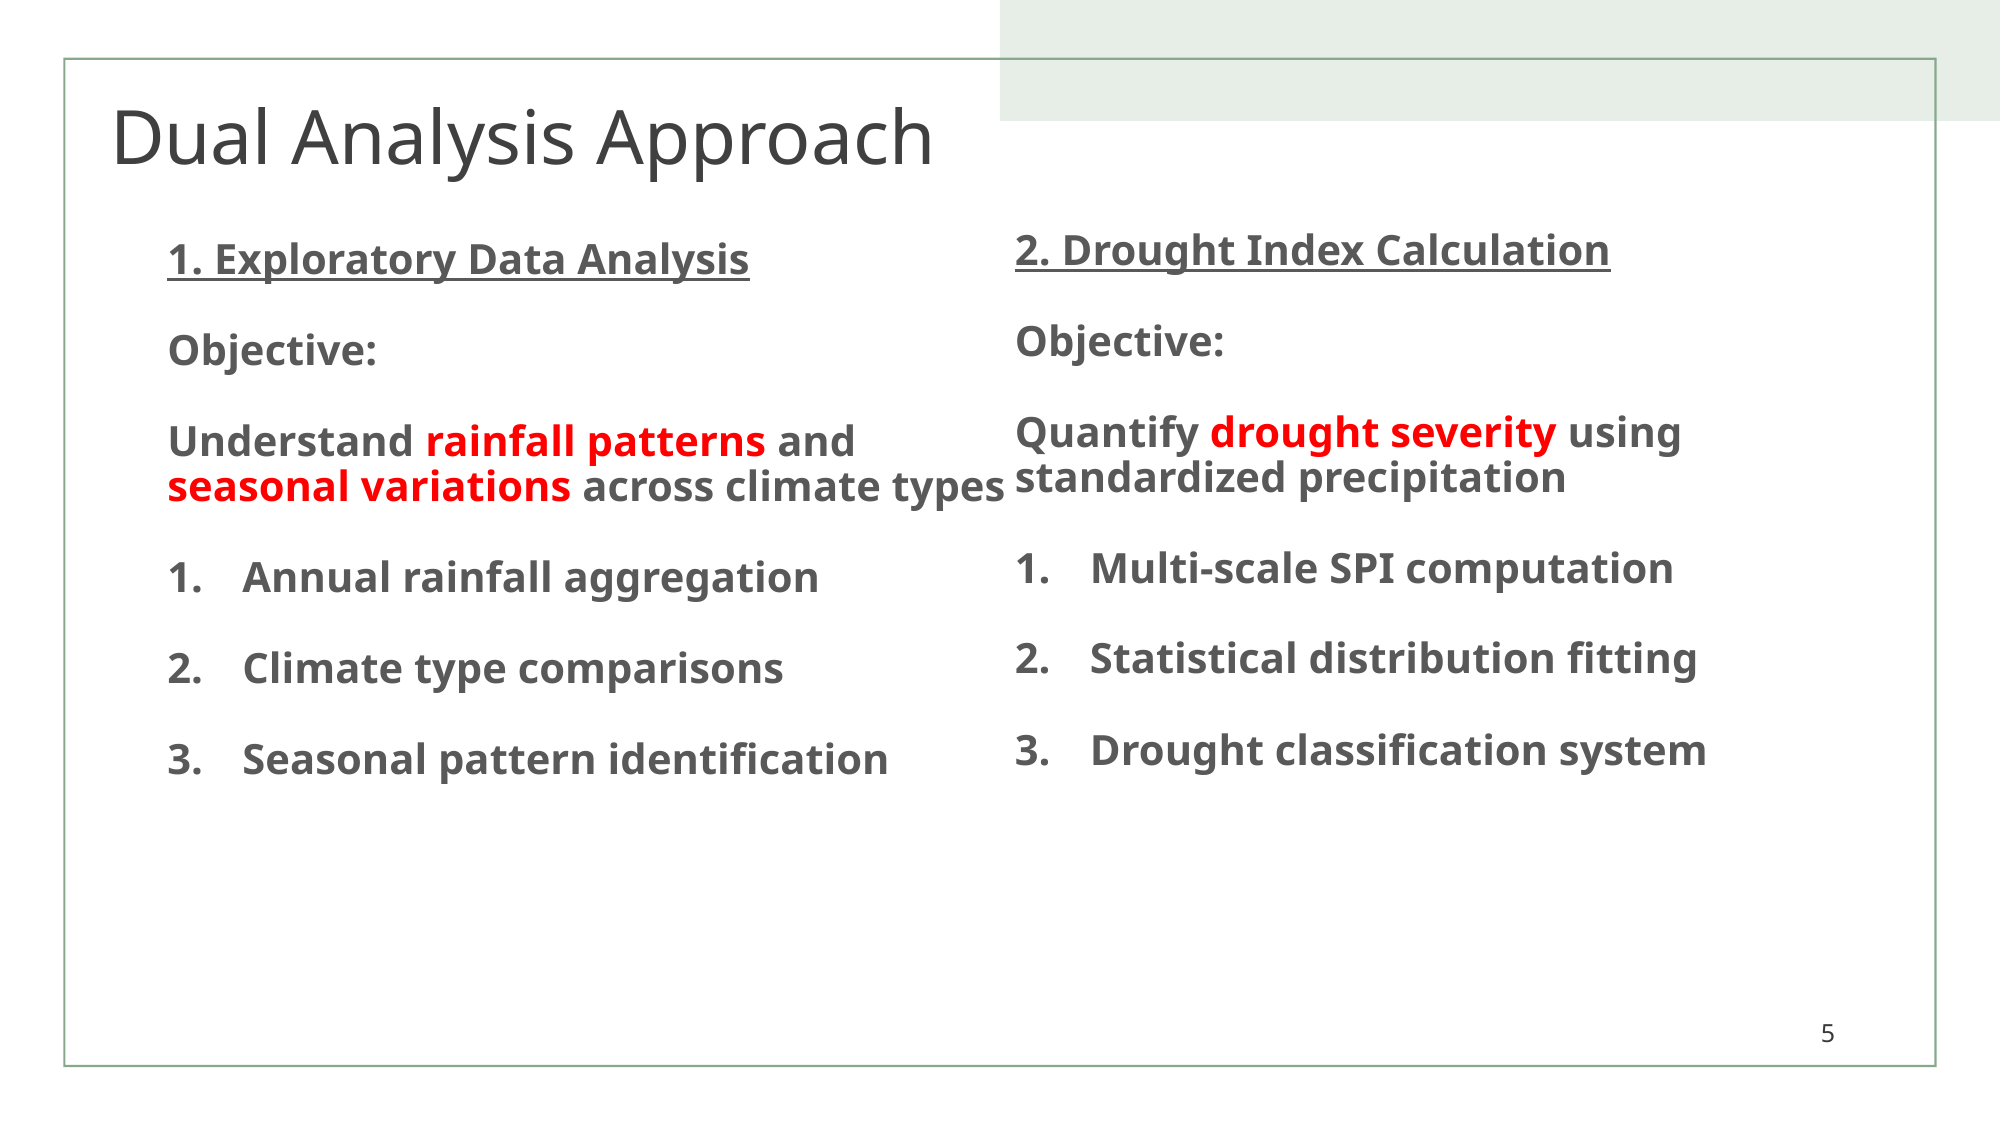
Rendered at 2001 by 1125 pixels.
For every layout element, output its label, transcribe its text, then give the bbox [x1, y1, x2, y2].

list 1. Exploratory Data Analysis Objective: Understand rainfall patterns and seasonal variations across climate types Annual rainfall aggregation Climate type comparisons Seasonal pattern identification [152, 231, 999, 928]
slide_number 5 [1400, 1004, 1850, 1064]
list 2. Drought Index Calculation Objective: Quantify drought severity using standardized precipitation Multi-scale SPI computation Statistical distribution fitting Drought classification system [999, 221, 1836, 937]
title Dual Analysis Approach [94, 59, 959, 222]
